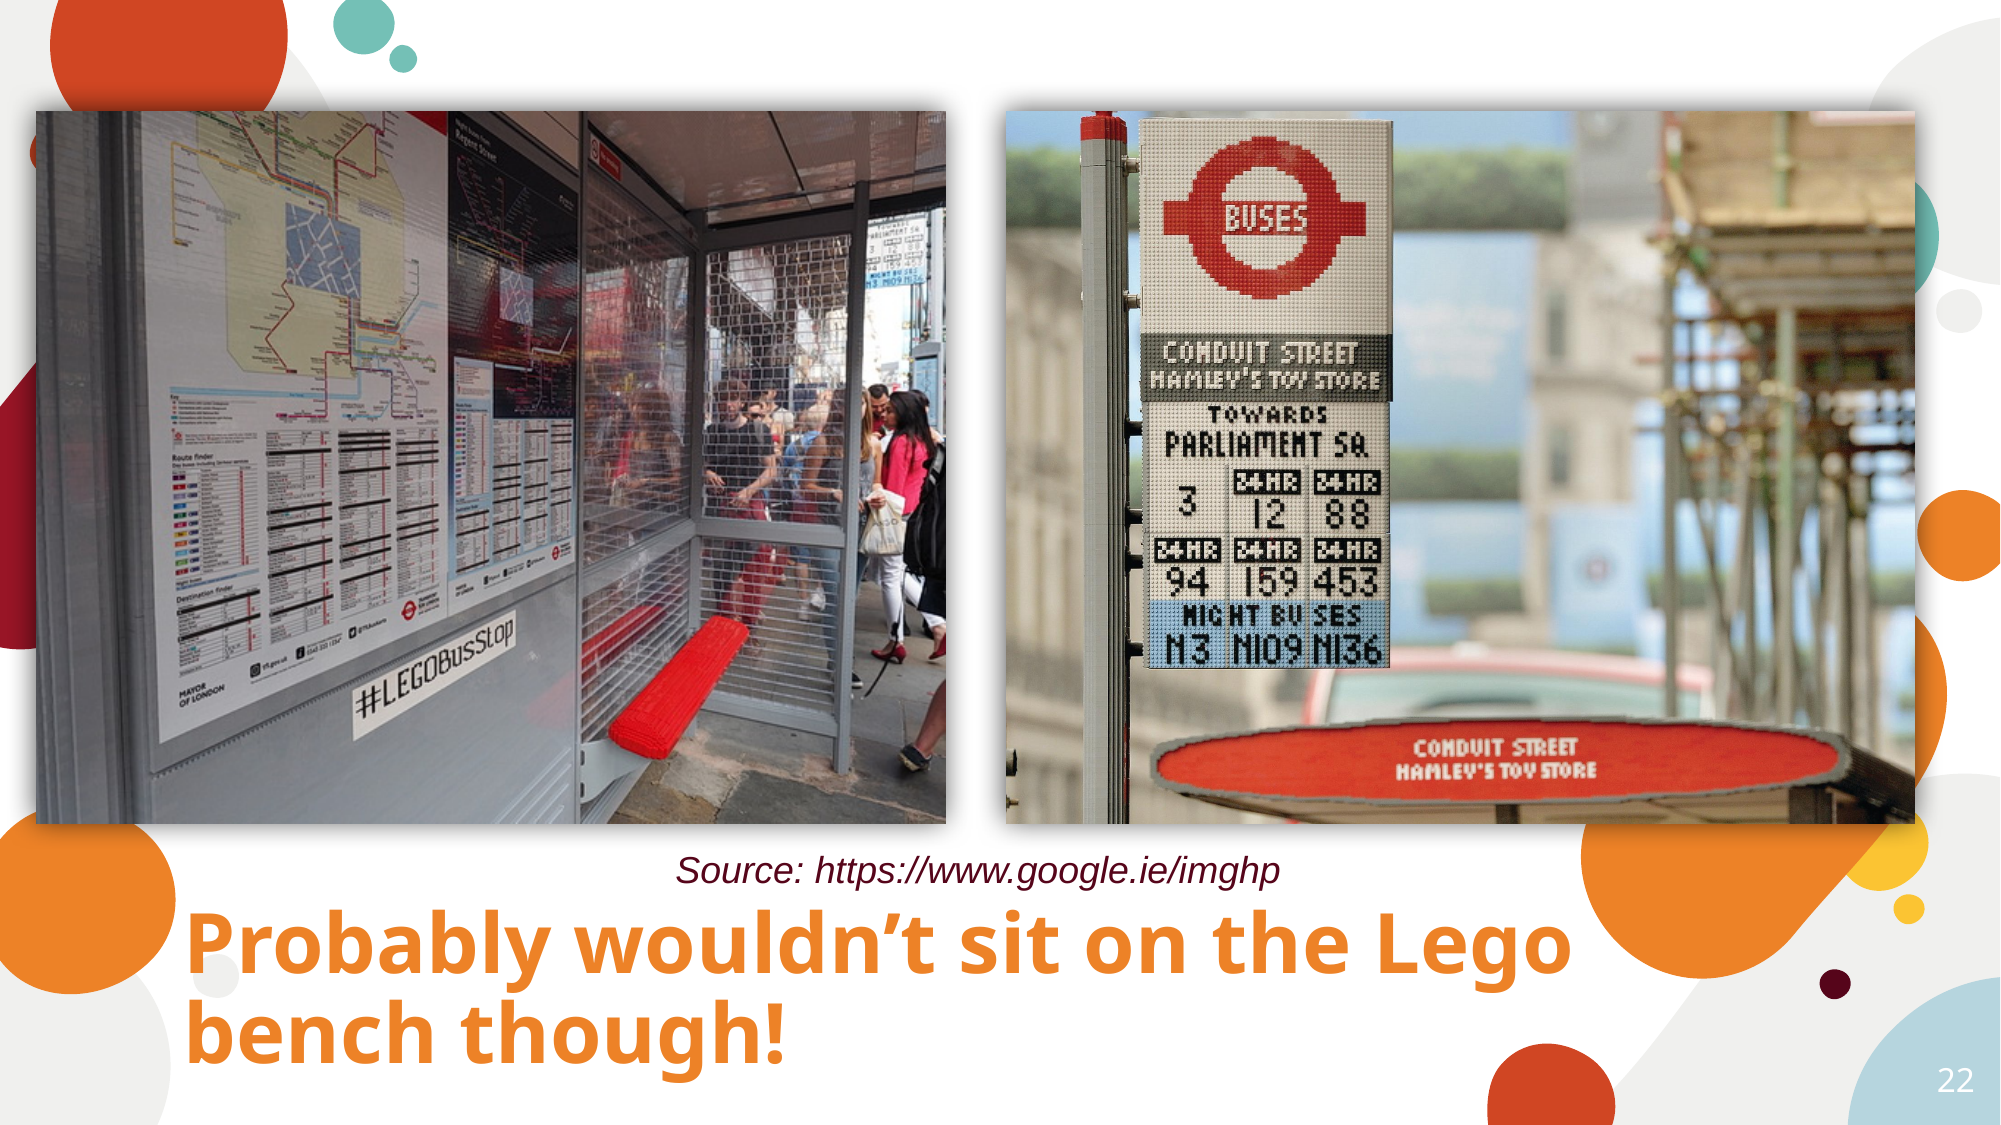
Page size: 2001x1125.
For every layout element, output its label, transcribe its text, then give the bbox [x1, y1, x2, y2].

text_box Source: https://www.google.ie/imghp [660, 839, 1296, 899]
picture [1005, 111, 1916, 824]
slide_number 22 [1854, 1038, 1975, 1125]
picture [36, 111, 946, 824]
text_box Probably wouldn’t sit on the Lego bench though! [183, 869, 1611, 1082]
